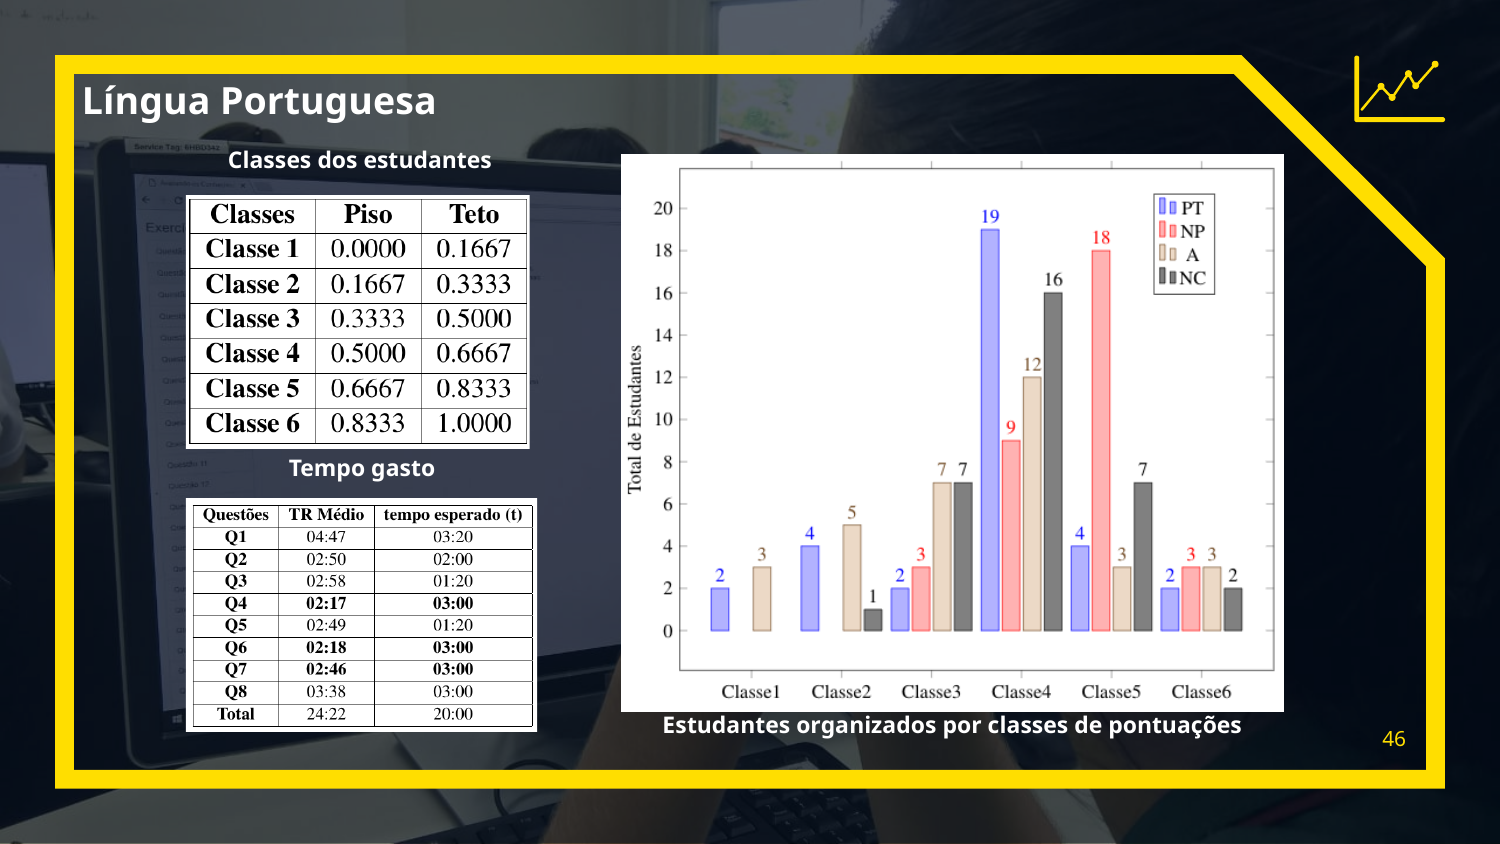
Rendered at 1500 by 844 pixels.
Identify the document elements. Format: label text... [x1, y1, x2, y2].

subtitle Tempo gasto [186, 449, 538, 498]
slide_number 46 [1366, 711, 1406, 755]
picture [0, 0, 1500, 844]
subtitle Estudantes organizados por classes de pontuações [621, 718, 1284, 756]
subtitle Língua Portuguesa [81, 69, 462, 124]
subtitle Classes dos estudantes [170, 141, 551, 191]
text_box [1354, 55, 1446, 123]
